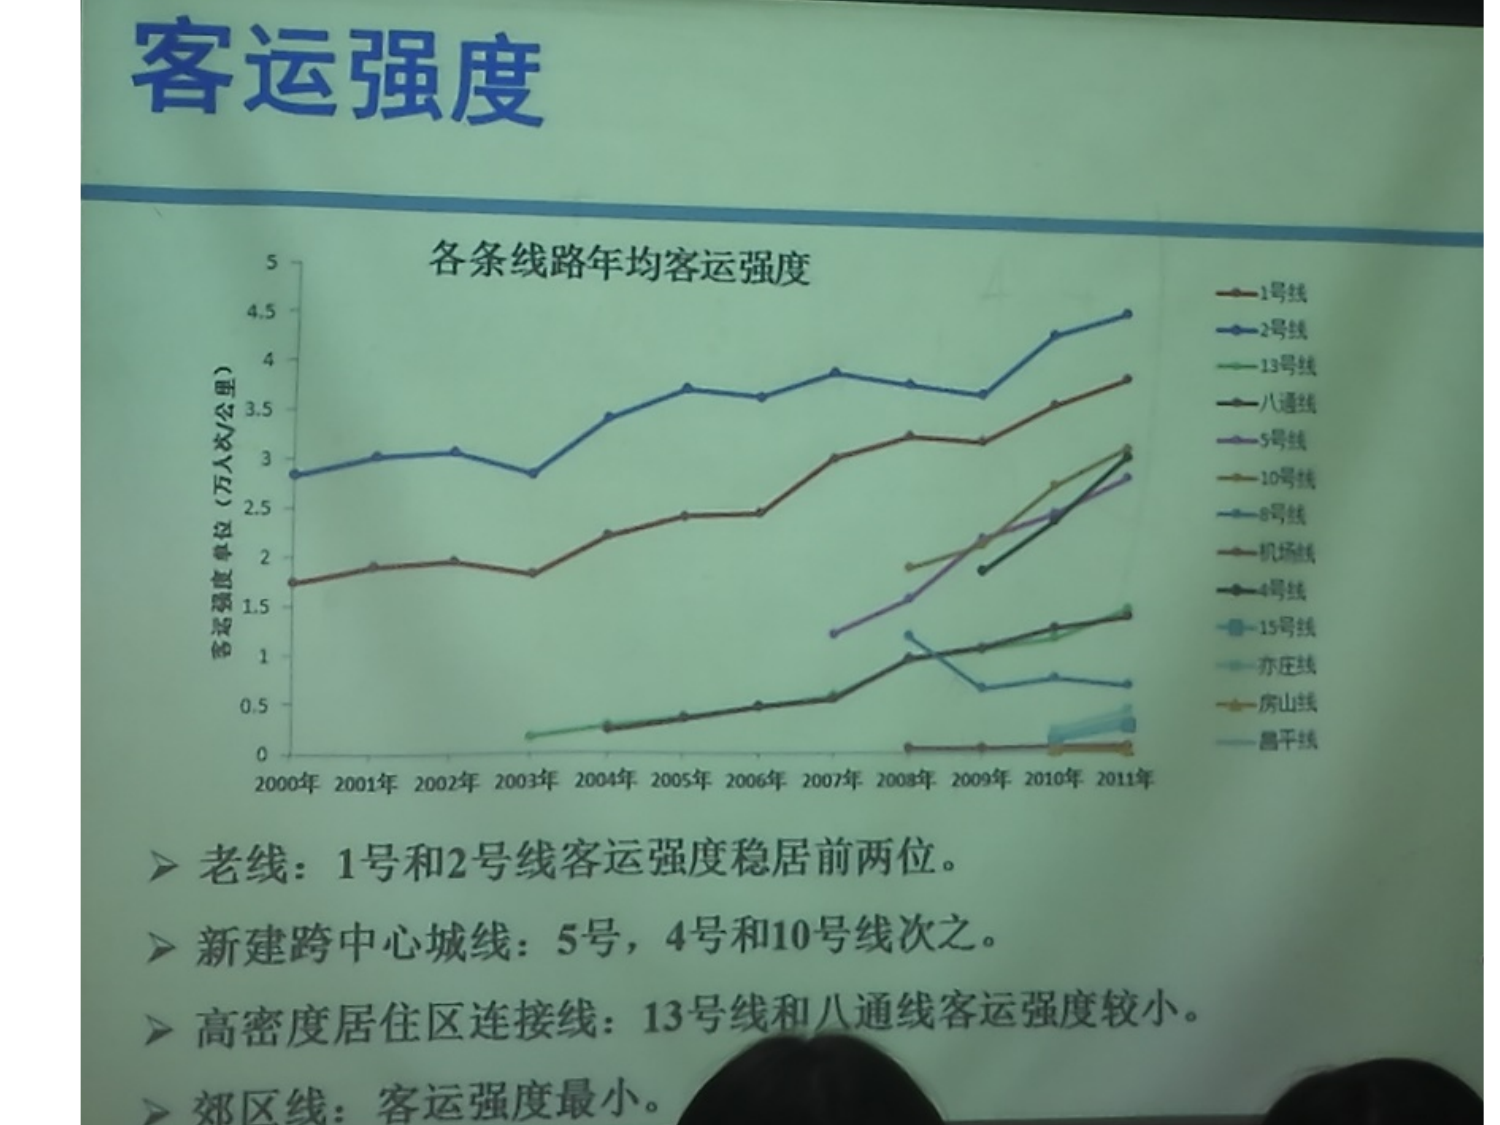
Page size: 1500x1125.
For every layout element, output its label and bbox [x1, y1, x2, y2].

list [80, 0, 1484, 1125]
